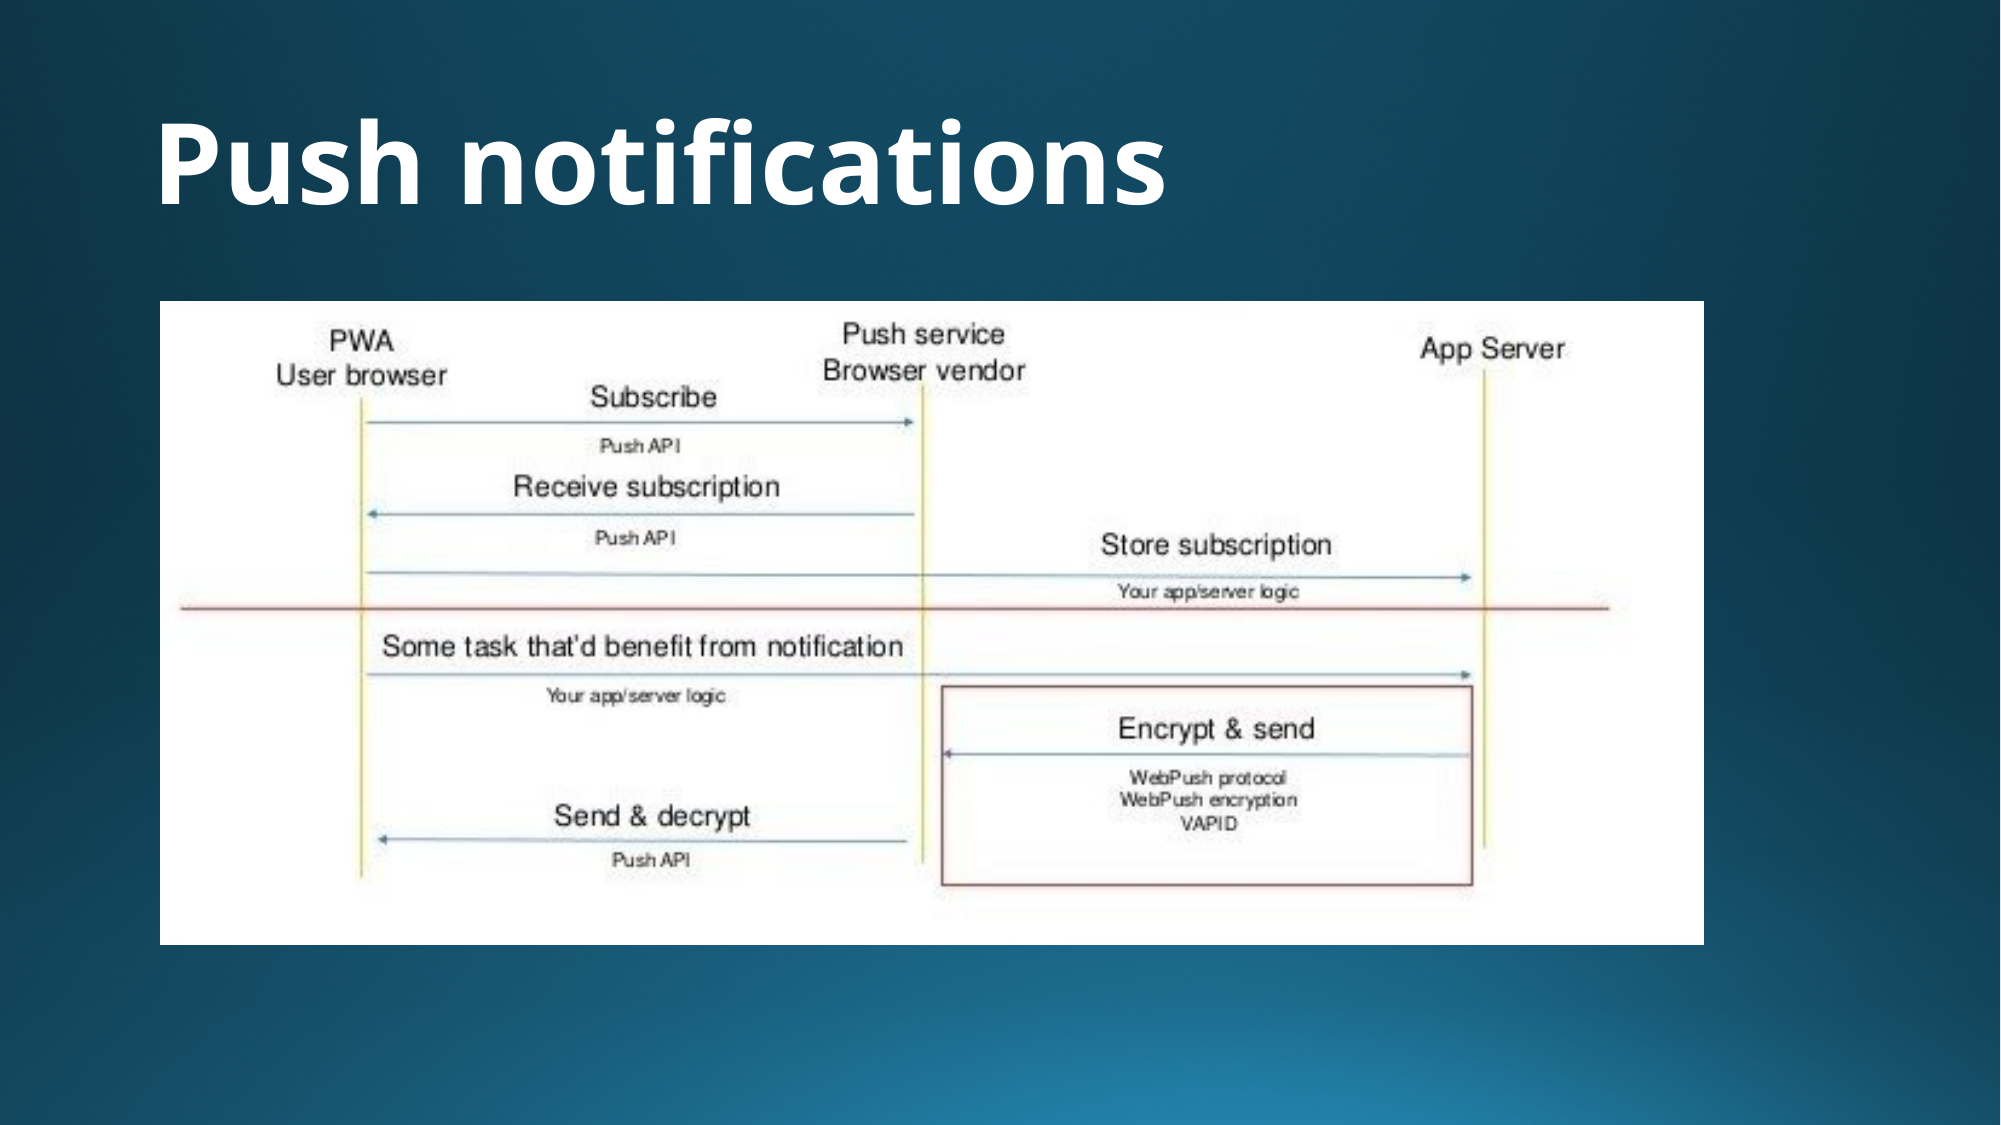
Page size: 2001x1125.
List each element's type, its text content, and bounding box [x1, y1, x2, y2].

title Push notifications [137, 59, 1863, 278]
picture [0, 0, 2001, 1125]
